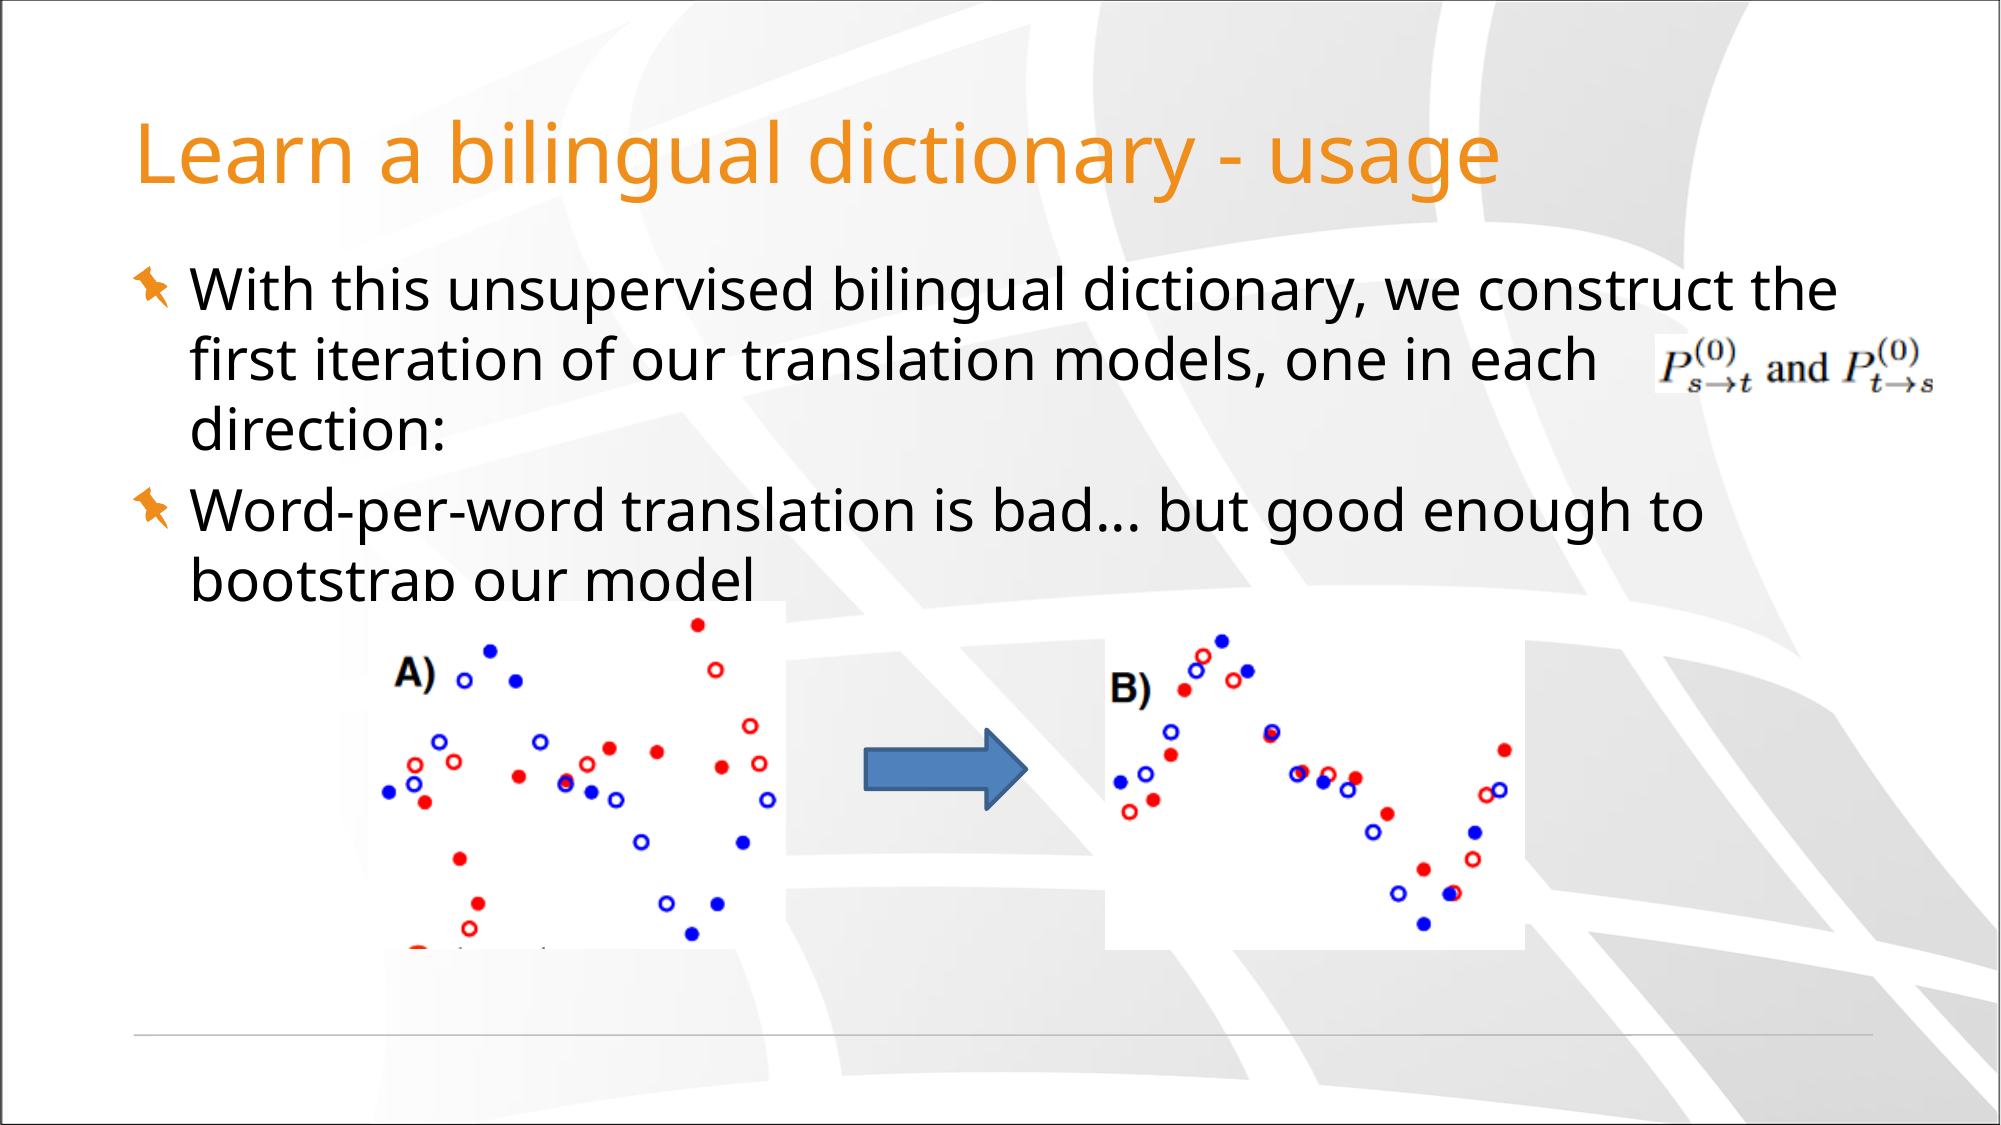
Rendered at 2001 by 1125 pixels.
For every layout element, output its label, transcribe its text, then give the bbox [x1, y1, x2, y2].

text_box Learn a bilingual dictionary - usage [133, 90, 1882, 208]
picture [0, 0, 2001, 1125]
text_box [863, 727, 1029, 811]
text_box With this unsupervised bilingual dictionary, we construct the first iteration of our translation models, one in each direction: Word-per-word translation is bad... but good enough to bootstrap our model [133, 244, 1882, 1008]
